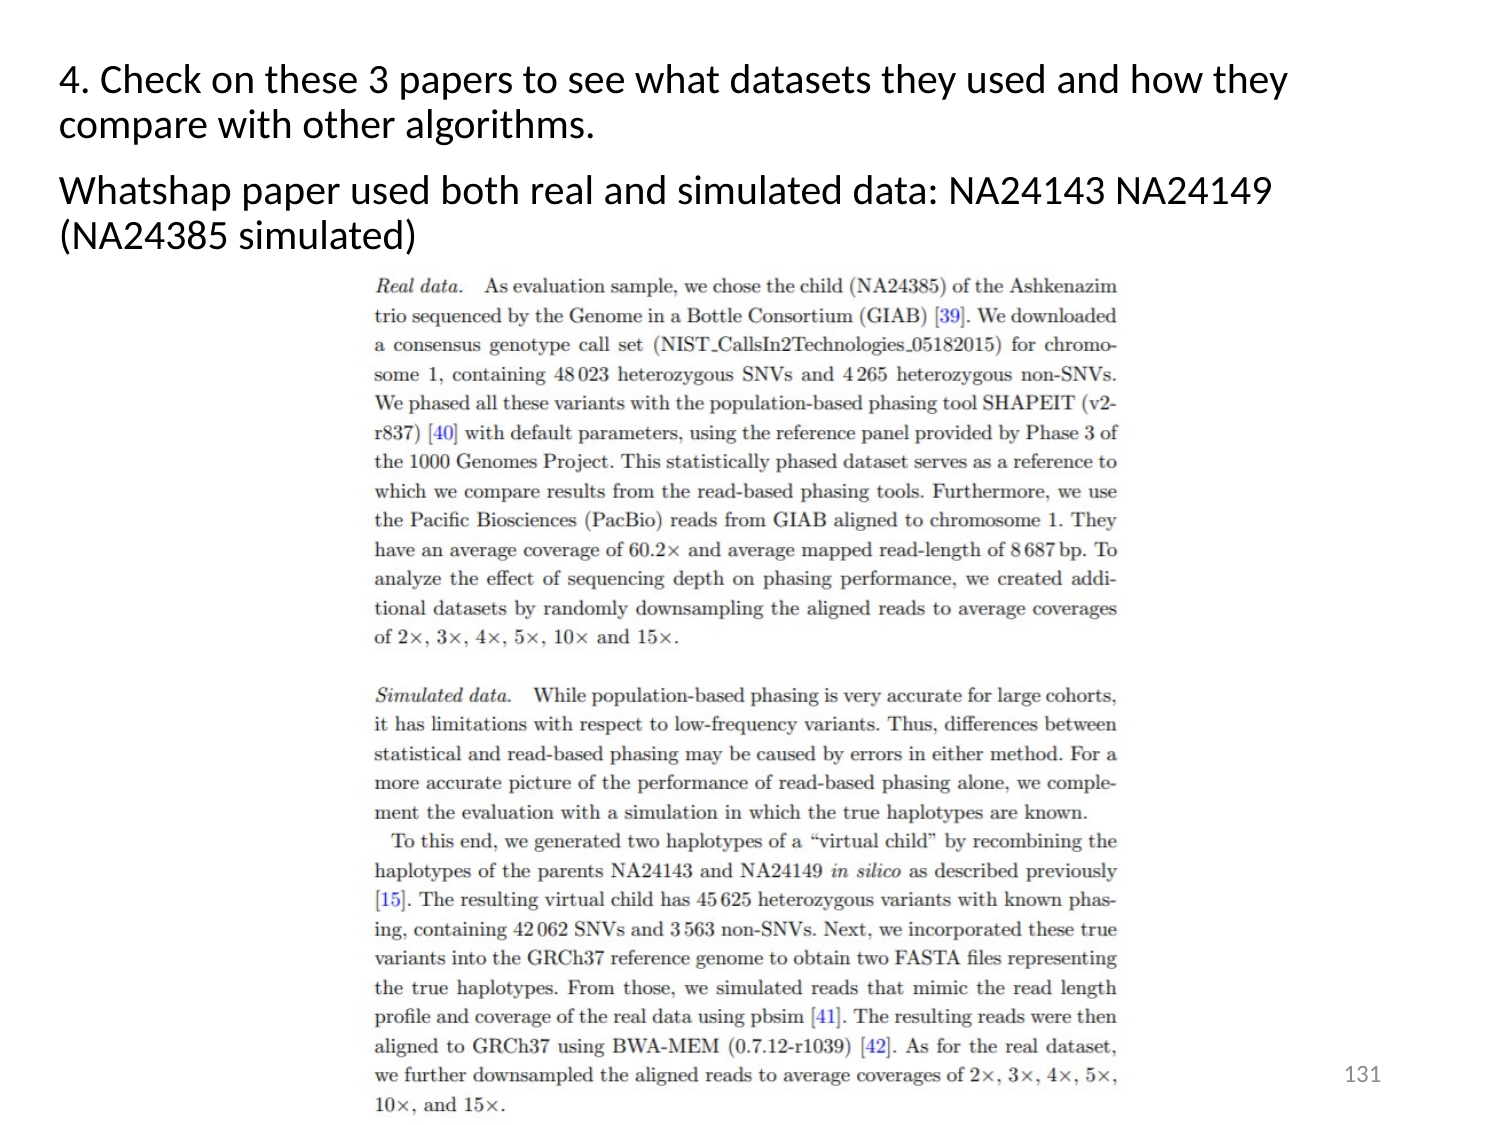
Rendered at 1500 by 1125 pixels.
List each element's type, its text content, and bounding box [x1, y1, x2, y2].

list 4. Check on these 3 papers to see what datasets they used and how they compare with other algorithms. Whatshap paper used both real and simulated data: NA24143 NA24149 (NA24385 simulated) [43, 50, 1453, 1075]
picture [267, 265, 1233, 1125]
slide_number 131 [1233, 1042, 1397, 1103]
